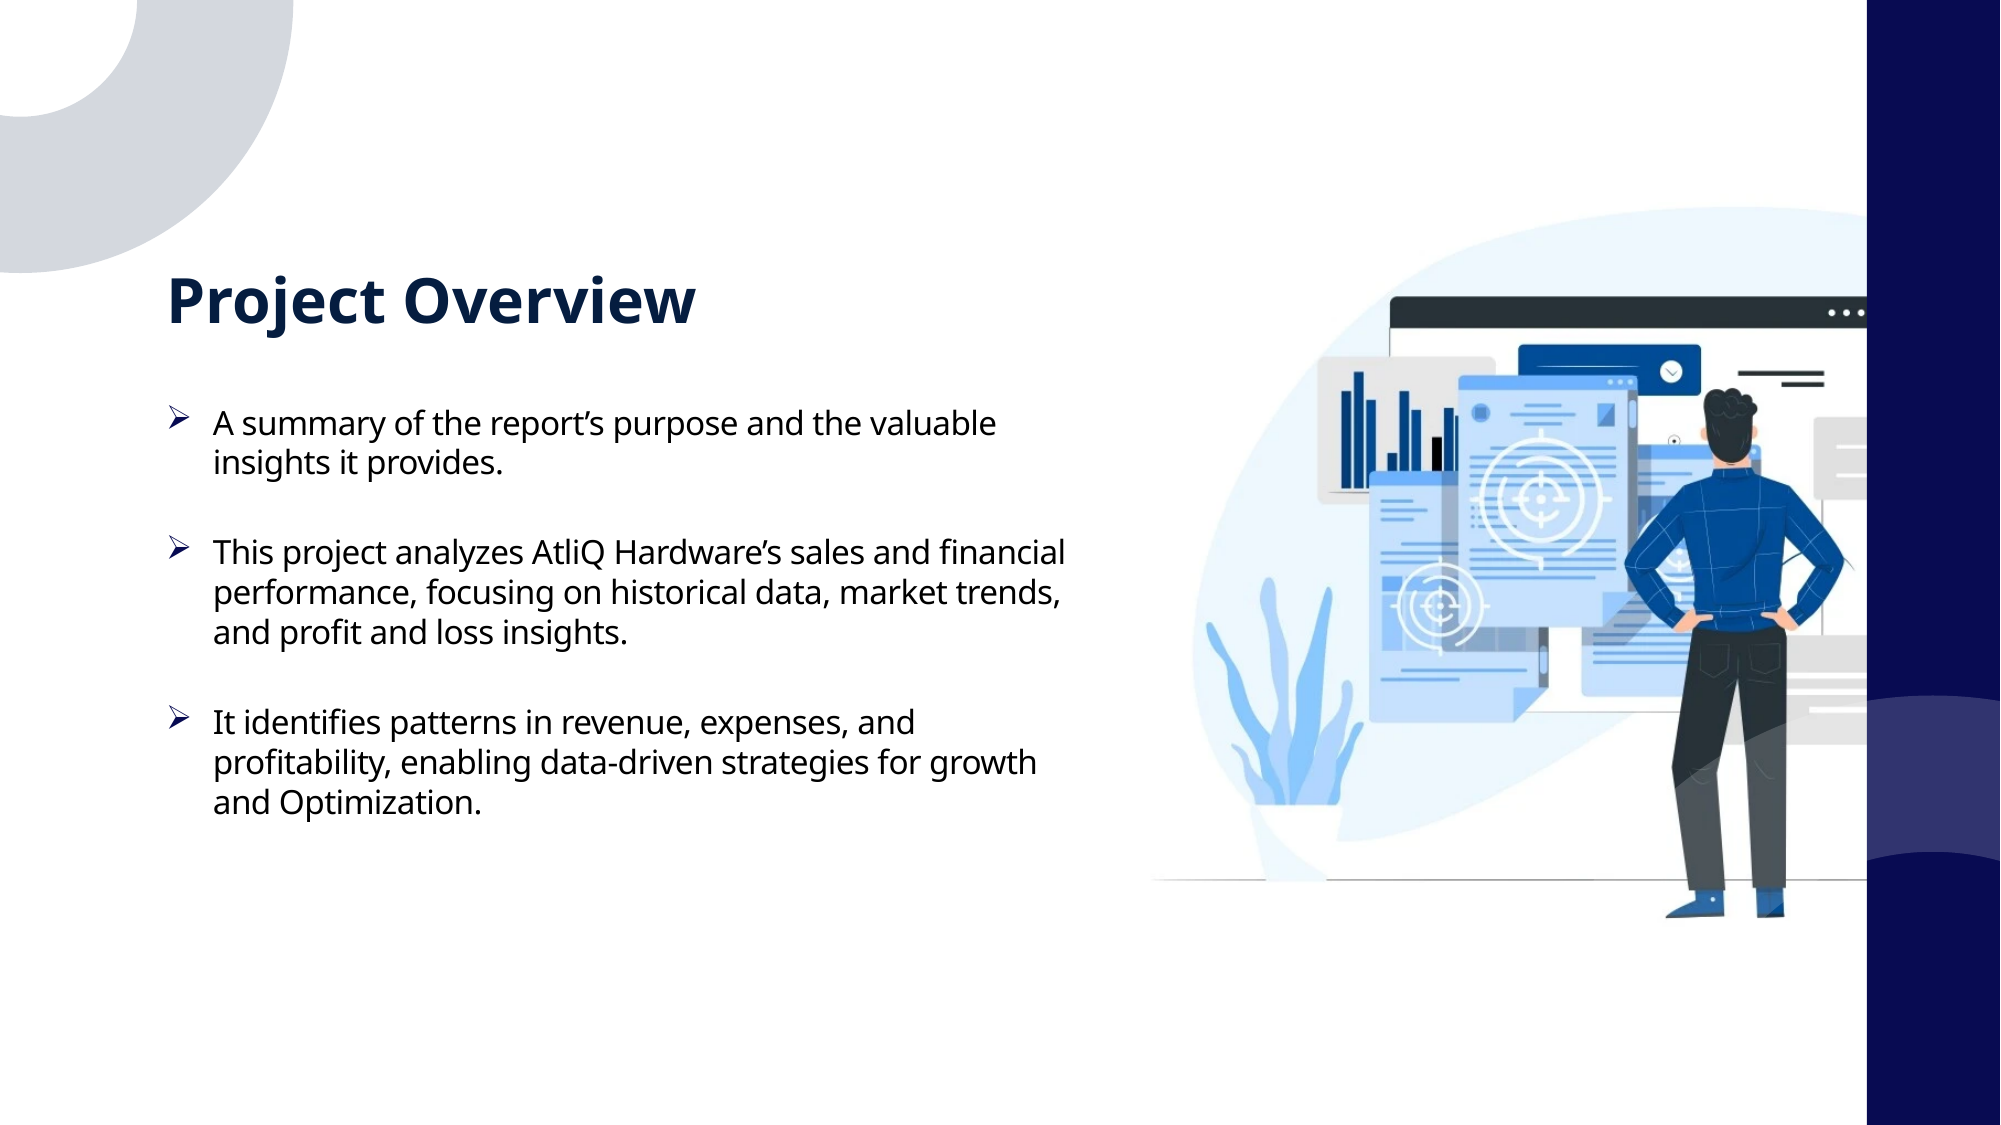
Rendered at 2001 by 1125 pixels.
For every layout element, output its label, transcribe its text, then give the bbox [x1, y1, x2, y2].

text_box A summary of the report’s purpose and the valuable insights it provides. This project analyzes AtliQ Hardware’s sales and financial performance, focusing on historical data, market trends, and profit and loss insights. It identifies patterns in revenue, expenses, and profitability, enabling data-driven strategies for growth and Optimization. [166, 401, 1067, 822]
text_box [0, 0, 216, 195]
picture [1067, 123, 2000, 1002]
text_box [1866, 0, 2000, 123]
text_box Project Overview [166, 248, 911, 337]
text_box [1607, 773, 2000, 1125]
